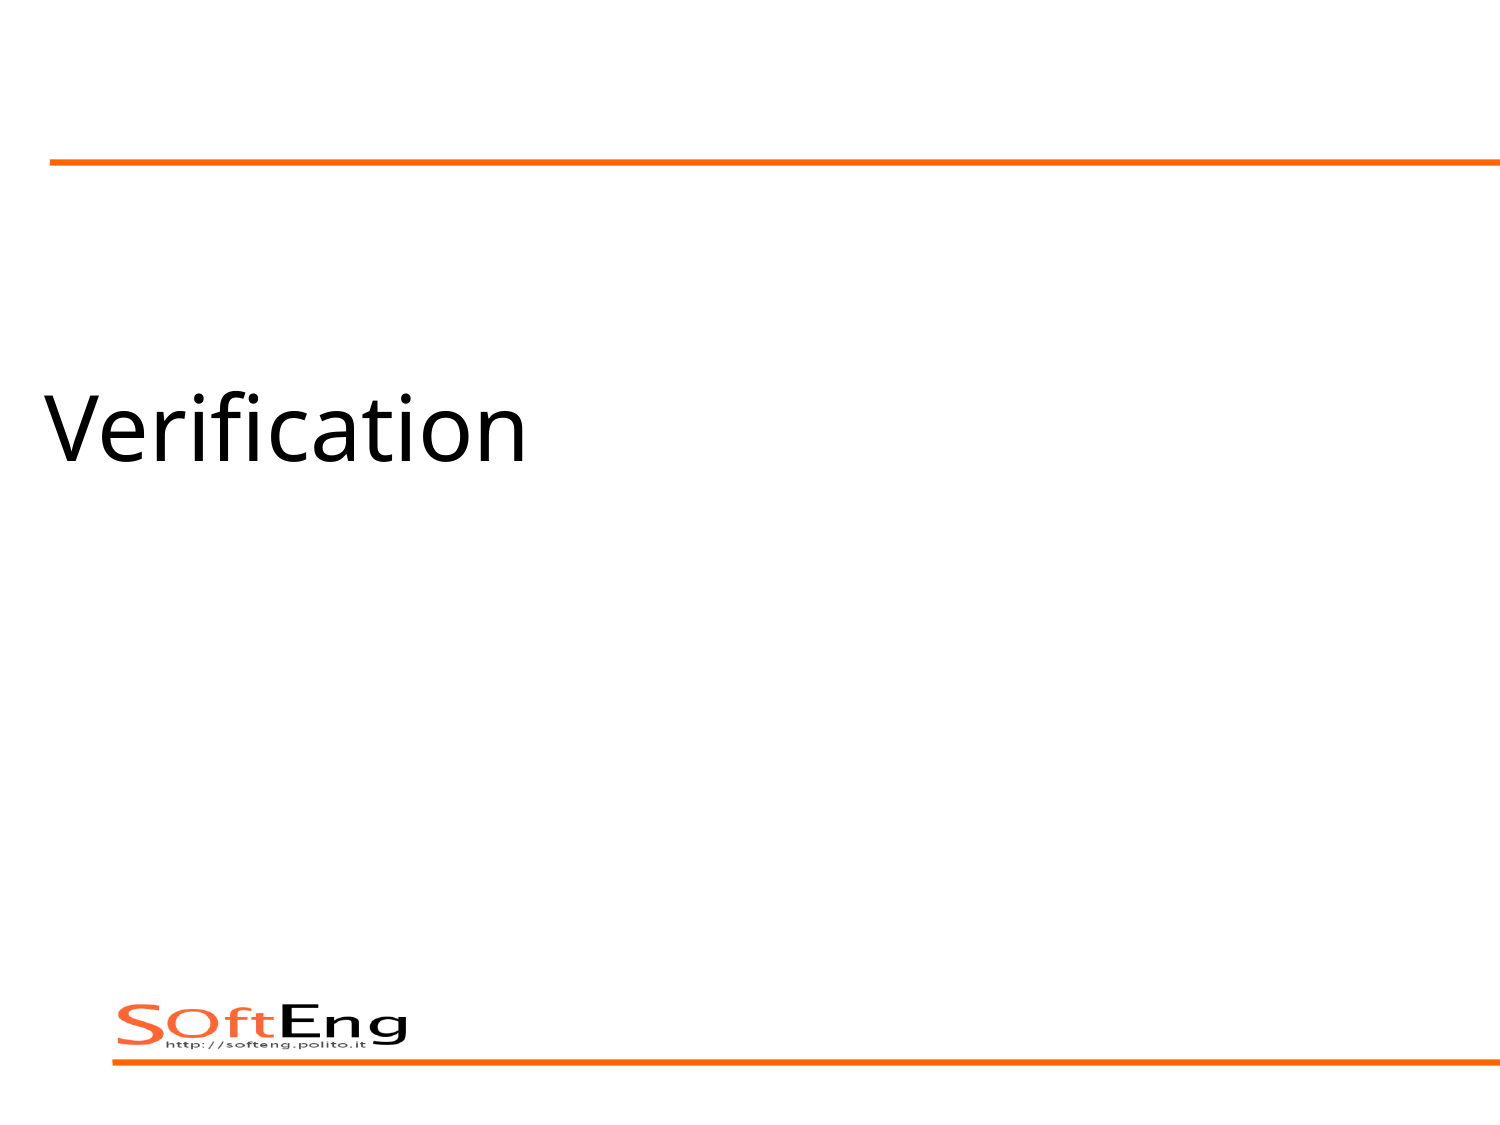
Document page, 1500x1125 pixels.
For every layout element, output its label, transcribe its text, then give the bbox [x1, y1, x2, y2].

title Verification [29, 350, 1442, 500]
picture [112, 993, 413, 1056]
